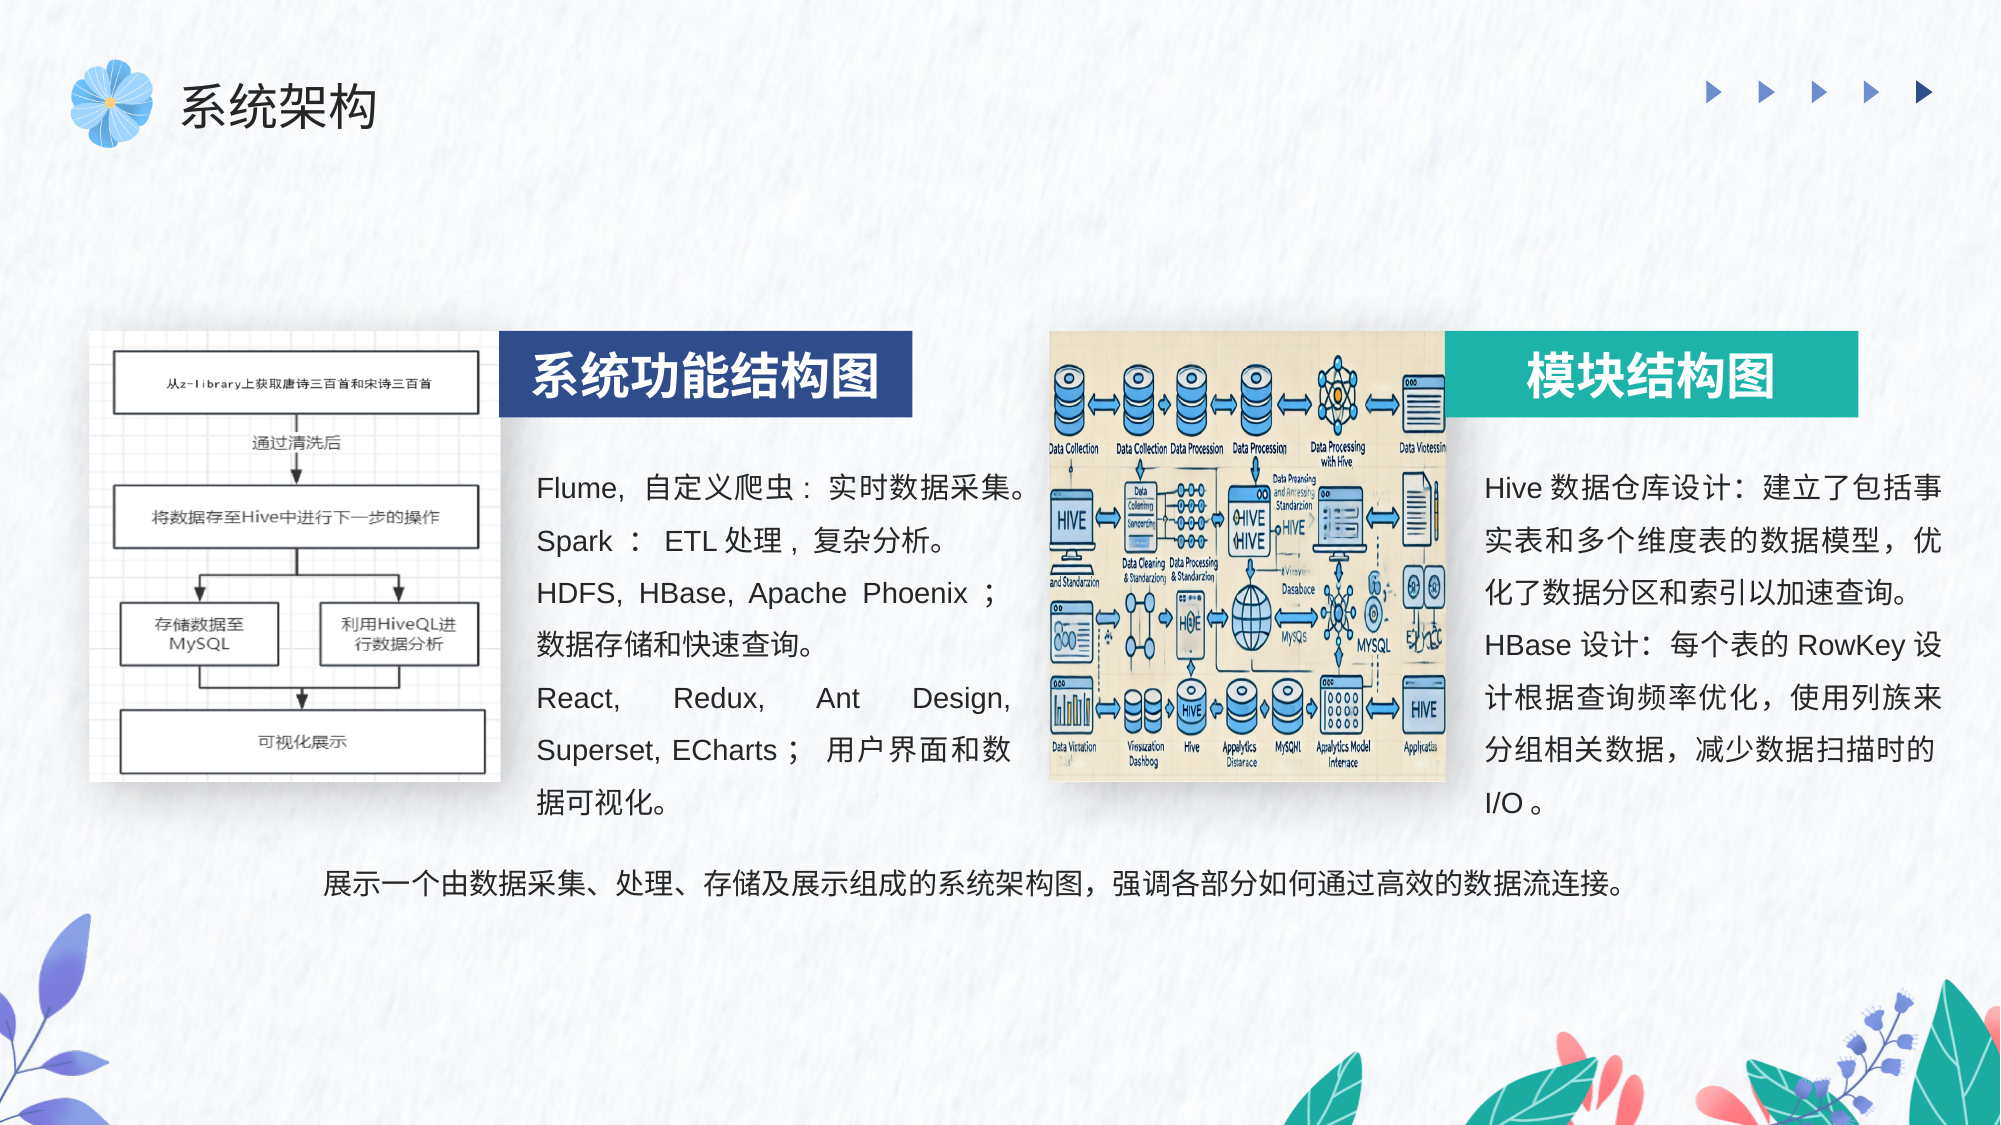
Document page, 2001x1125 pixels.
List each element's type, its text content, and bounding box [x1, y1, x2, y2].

text_box Flume, 自定义爬虫: 实时数据采集。 Spark ：ETL处理, 复杂分析。 HDFS, HBase, Apache Phoenix； 数据存储和快速查询。 React, Redux, Ant Design, Superset, ECharts； 用户界面和数据可视化。 [521, 444, 1027, 827]
picture [0, 0, 2000, 1125]
text_box 模块结构图 [1444, 330, 1859, 418]
text_box Hive数据仓库设计：建立了包括事实表和多个维度表的数据模型，优化了数据分区和索引以加速查询。 HBase设计：每个表的RowKey设计根据查询频率优化，使用列族来分组相关数据，减少数据扫描时的I/O。 [1469, 444, 1958, 827]
text_box 系统功能结构图 [498, 330, 913, 418]
text_box [88, 330, 502, 783]
text_box 系统架构 [163, 68, 394, 144]
text_box [1049, 330, 1447, 783]
text_box 展示一个由数据采集、处理、存储及展示组成的系统架构图，强调各部分如何通过高效的数据流连接。 [296, 847, 1873, 972]
